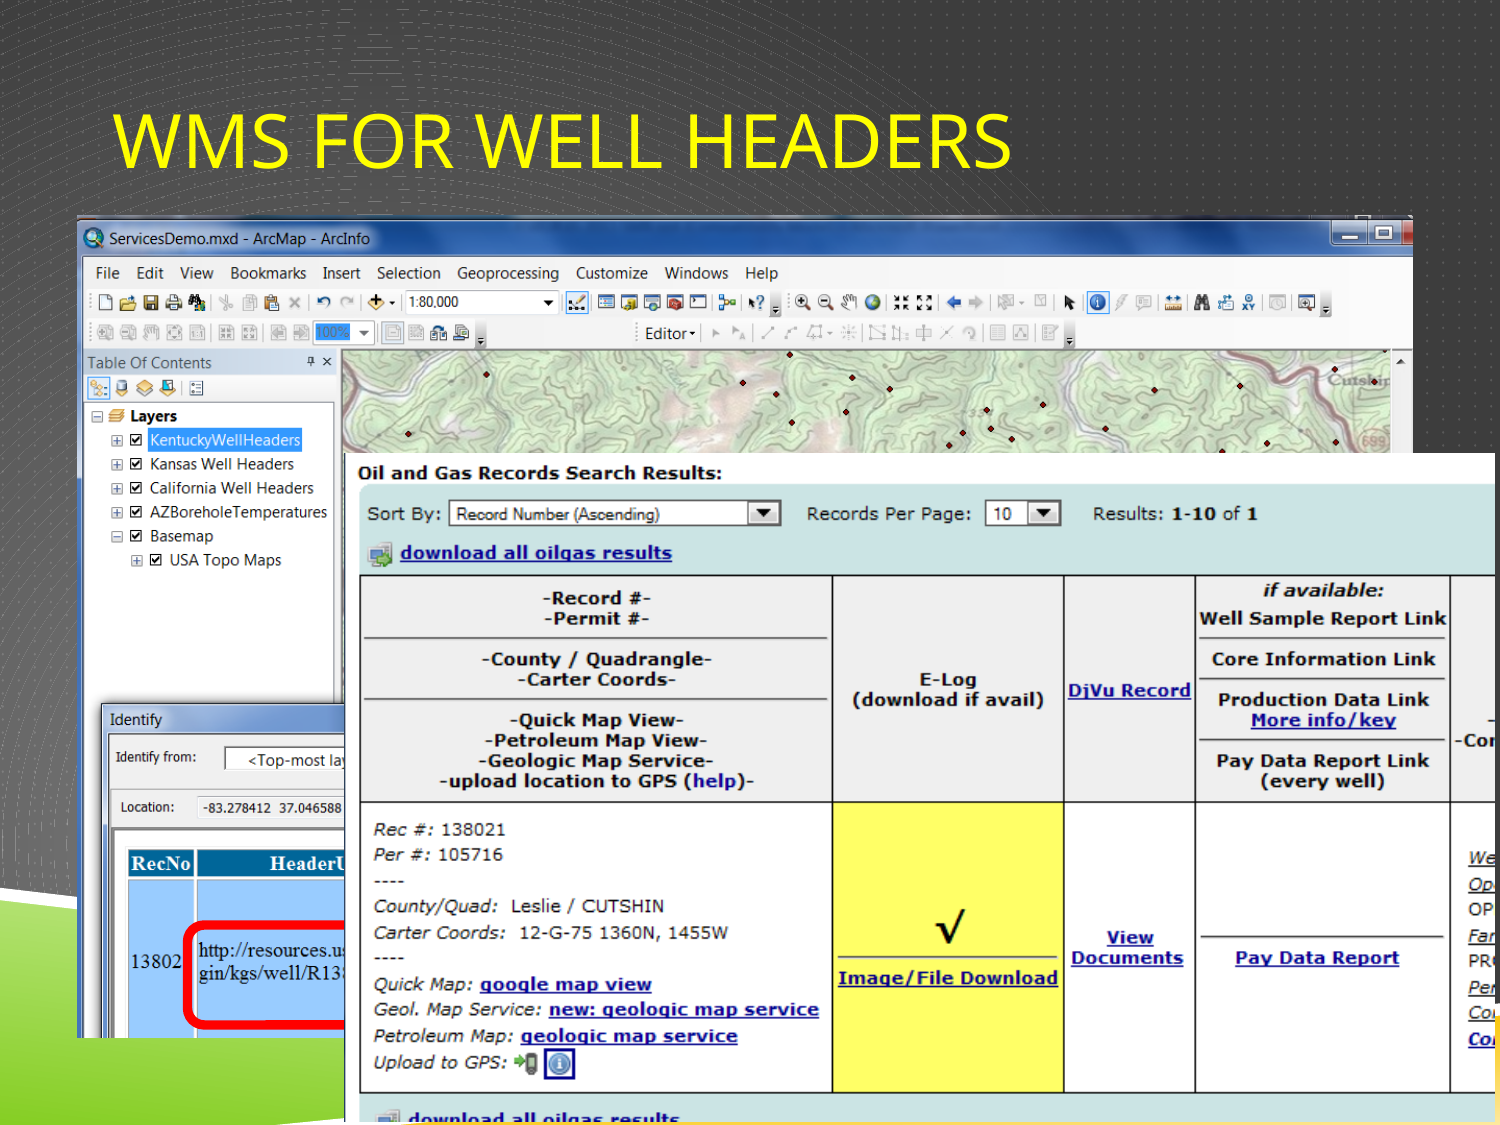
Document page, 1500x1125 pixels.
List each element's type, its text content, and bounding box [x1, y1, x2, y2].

title WMS for well headers [112, 45, 1388, 215]
picture [76, 215, 1495, 1123]
